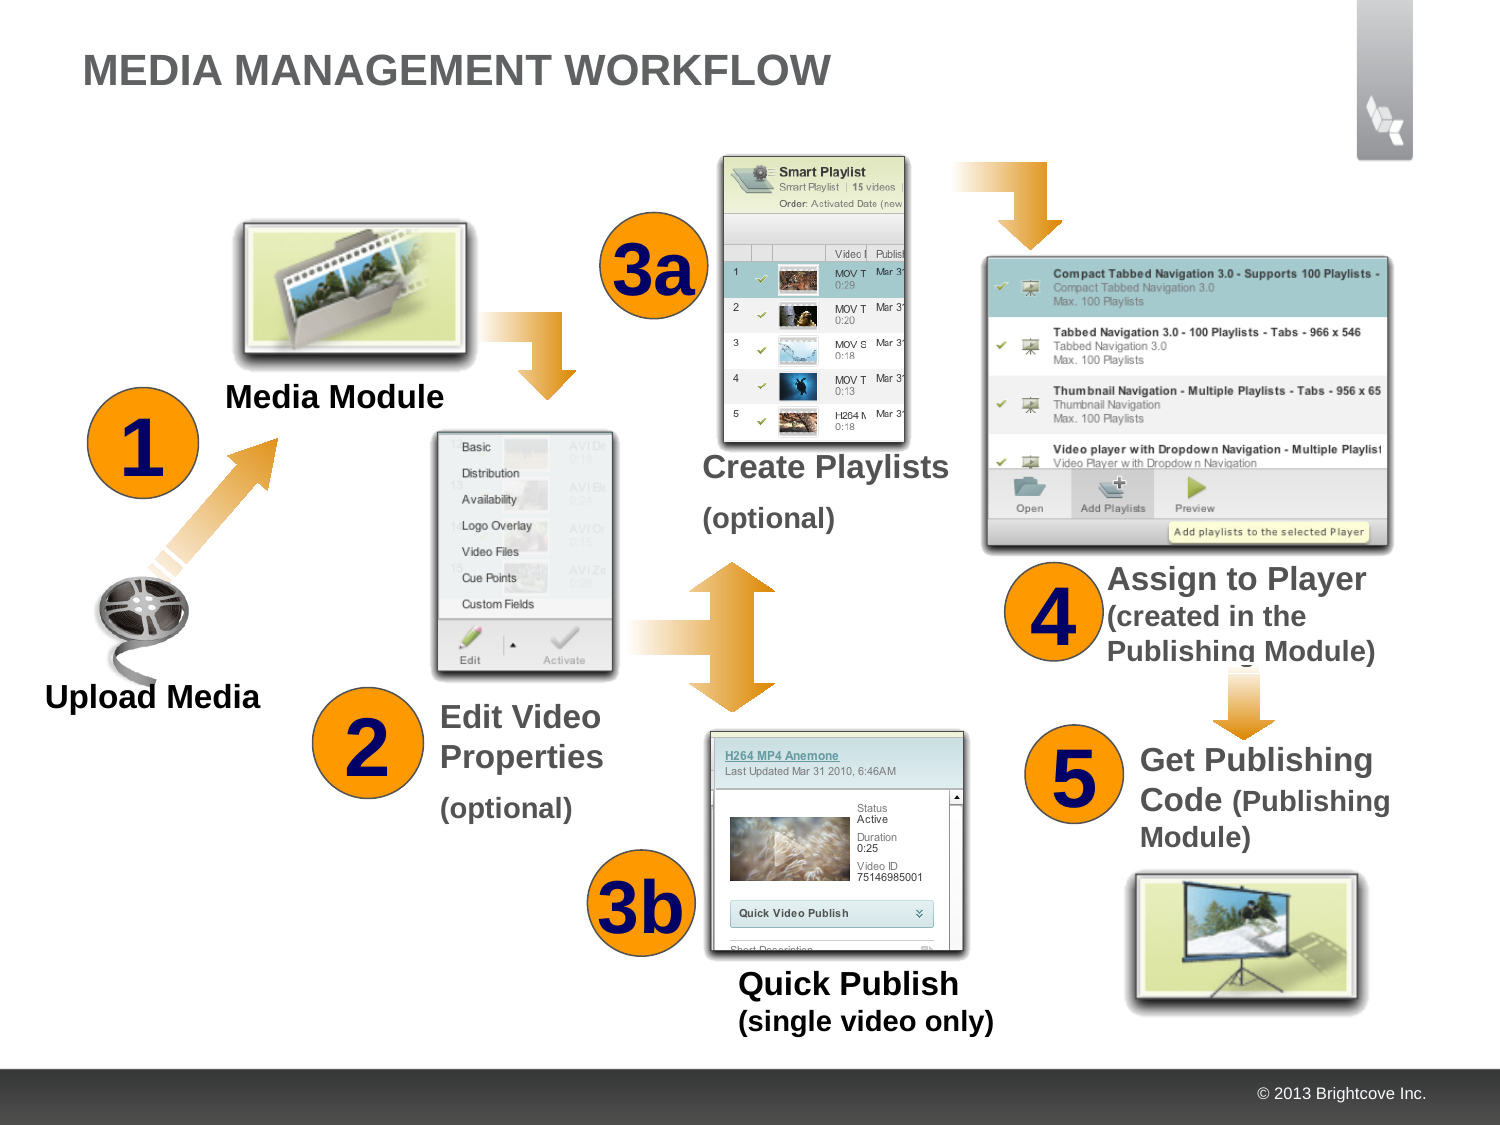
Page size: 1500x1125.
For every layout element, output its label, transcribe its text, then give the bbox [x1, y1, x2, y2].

text_box Upload Media [44, 674, 262, 715]
text_box [273, 269, 512, 445]
text_box Create Playlists (optional) [687, 437, 969, 542]
text_box [155, 550, 183, 573]
text_box 1 [87, 387, 199, 499]
text_box 2 [312, 687, 424, 799]
text_box [950, 162, 1063, 248]
title Media Management Workflow [66, 34, 1322, 203]
text_box [147, 563, 163, 573]
text_box Edit Video Properties (optional) [424, 697, 651, 832]
text_box [1212, 674, 1276, 731]
text_box [166, 440, 277, 564]
text_box 3a [599, 212, 707, 319]
text_box 5 [1025, 724, 1124, 824]
text_box 3b [587, 849, 694, 957]
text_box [624, 562, 776, 713]
text_box Assign to Player (created in the Publishing Module) [1092, 549, 1438, 675]
picture [0, 0, 1500, 1125]
text_box Get Publishing Code (Publishing Module) [1125, 731, 1471, 861]
text_box Quick Publish (single video only) [738, 962, 996, 1038]
text_box [512, 312, 577, 400]
text_box [1228, 667, 1260, 673]
text_box Media Module [225, 387, 446, 415]
text_box 4 [1004, 571, 1104, 661]
